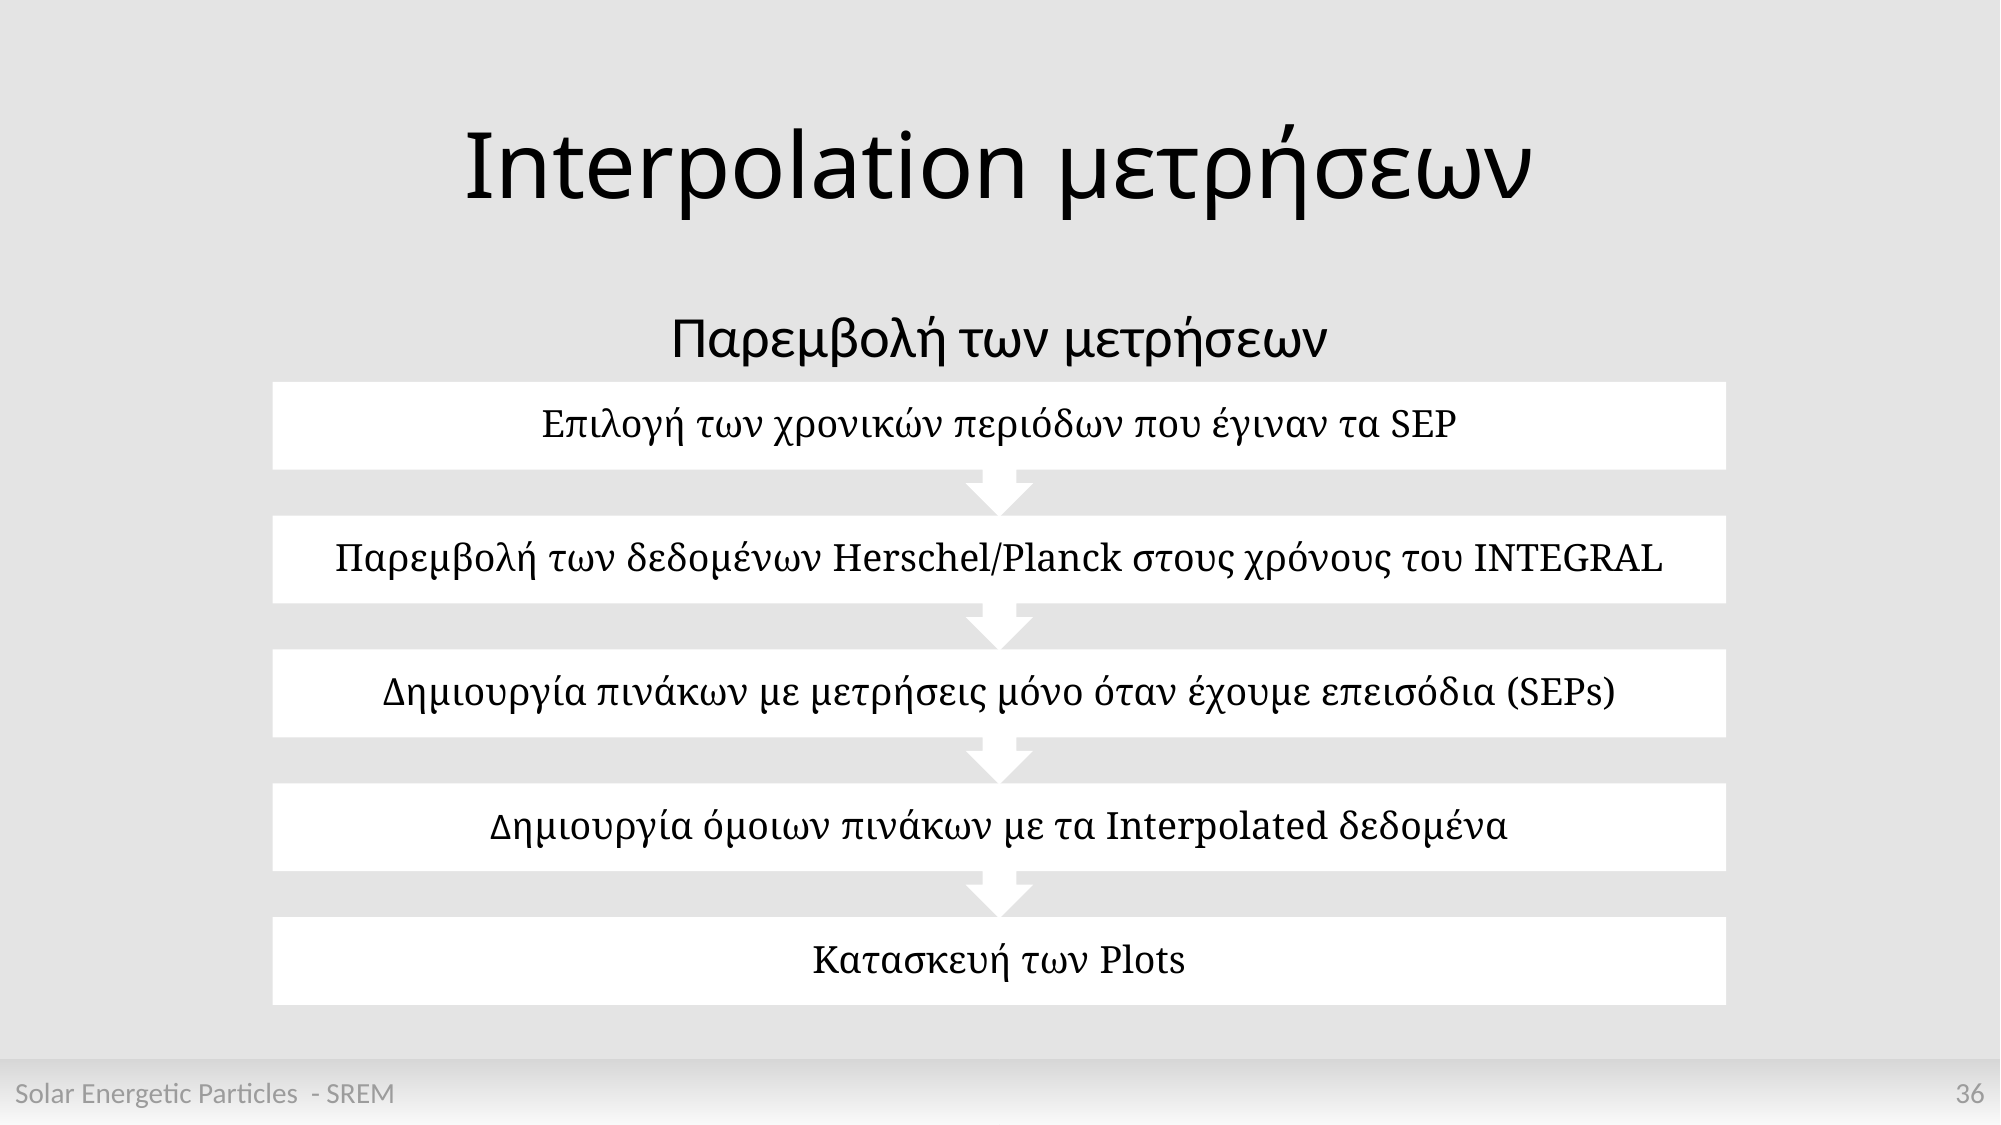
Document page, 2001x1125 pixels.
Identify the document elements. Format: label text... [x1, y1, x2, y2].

title Interpolation μετρήσεων [137, 59, 1863, 278]
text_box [272, 381, 1727, 1006]
slide_number 36 [999, 1059, 2000, 1125]
list Παρεμβολή των μετρήσεων [137, 299, 1863, 1041]
footer Solar Energetic Particles - SREM [0, 1059, 999, 1125]
